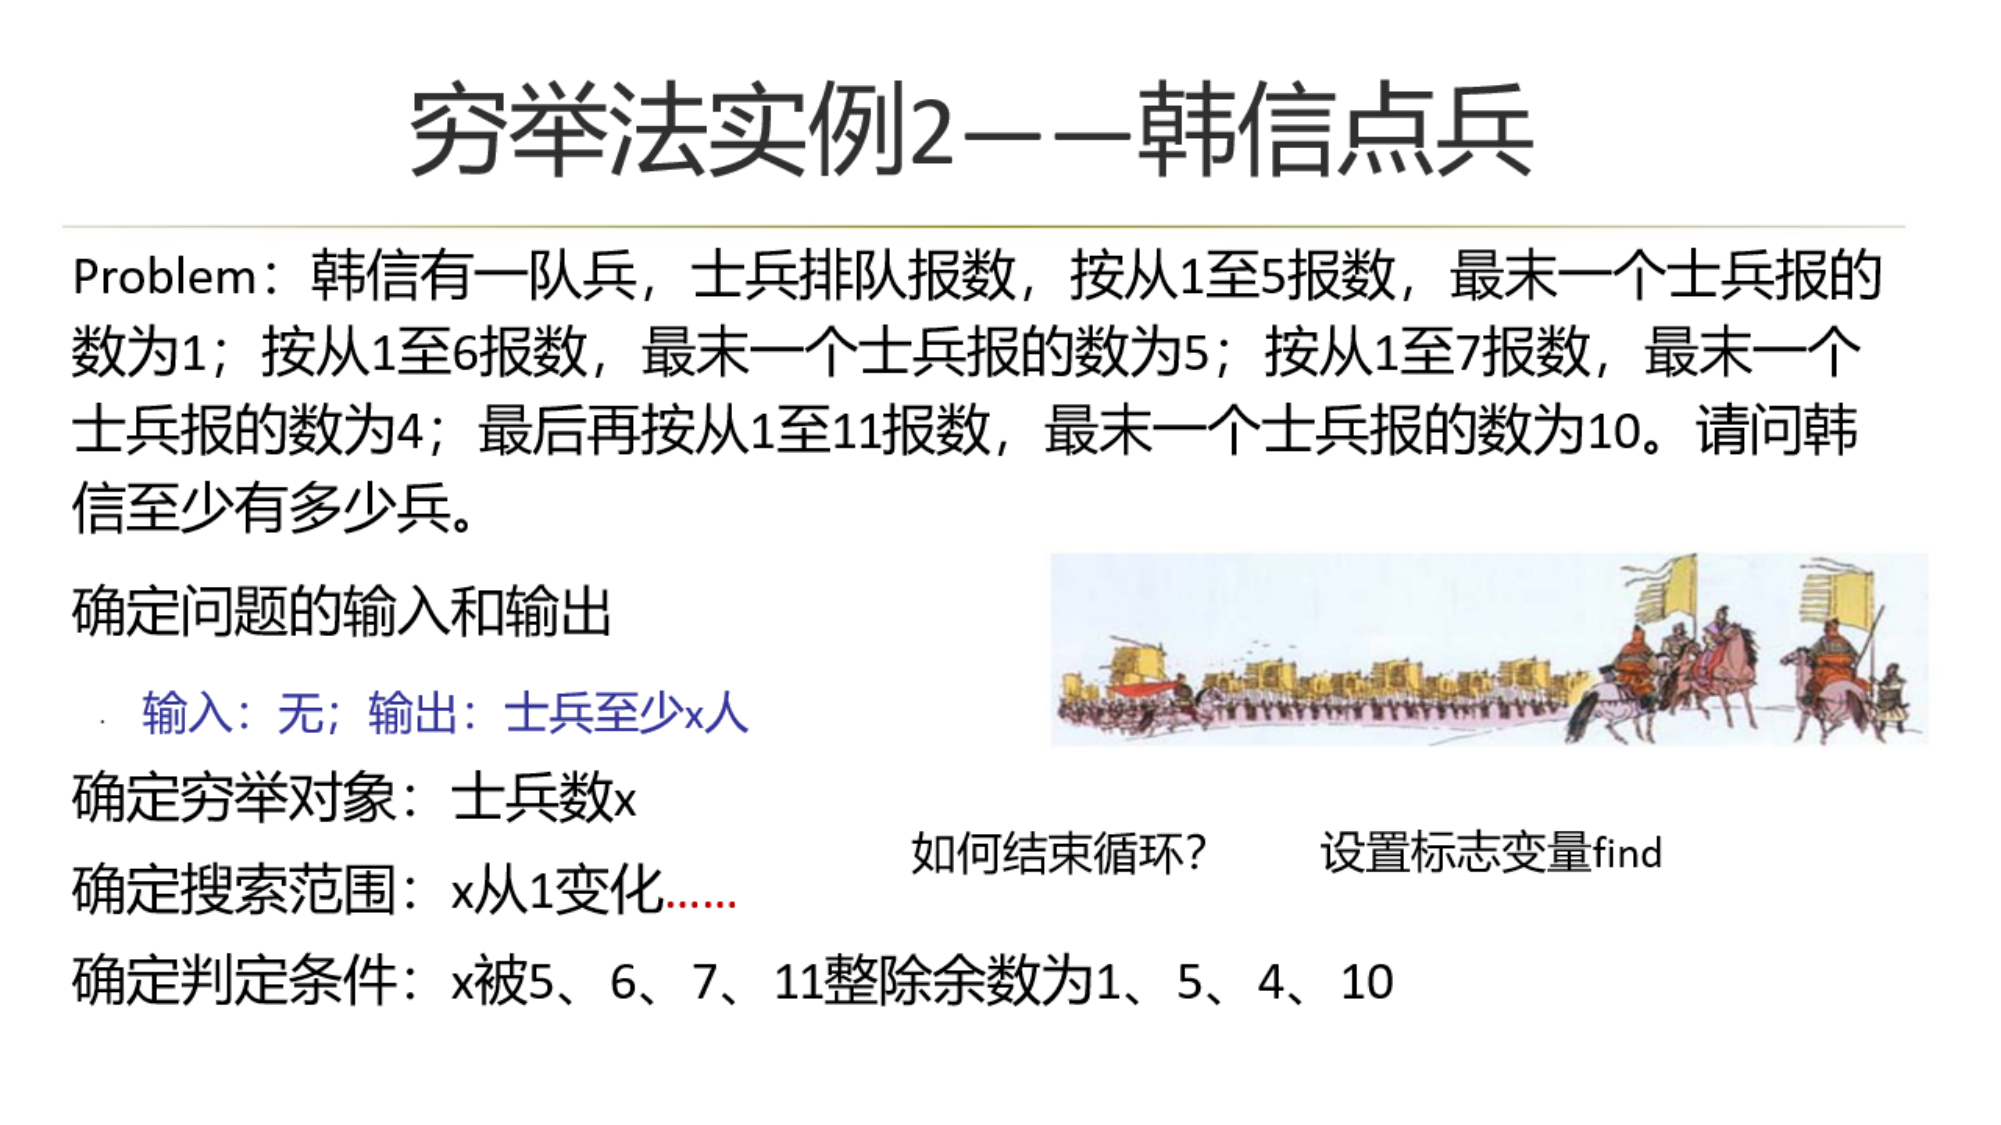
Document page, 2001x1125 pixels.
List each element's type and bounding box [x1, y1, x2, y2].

picture [46, 48, 1954, 1077]
